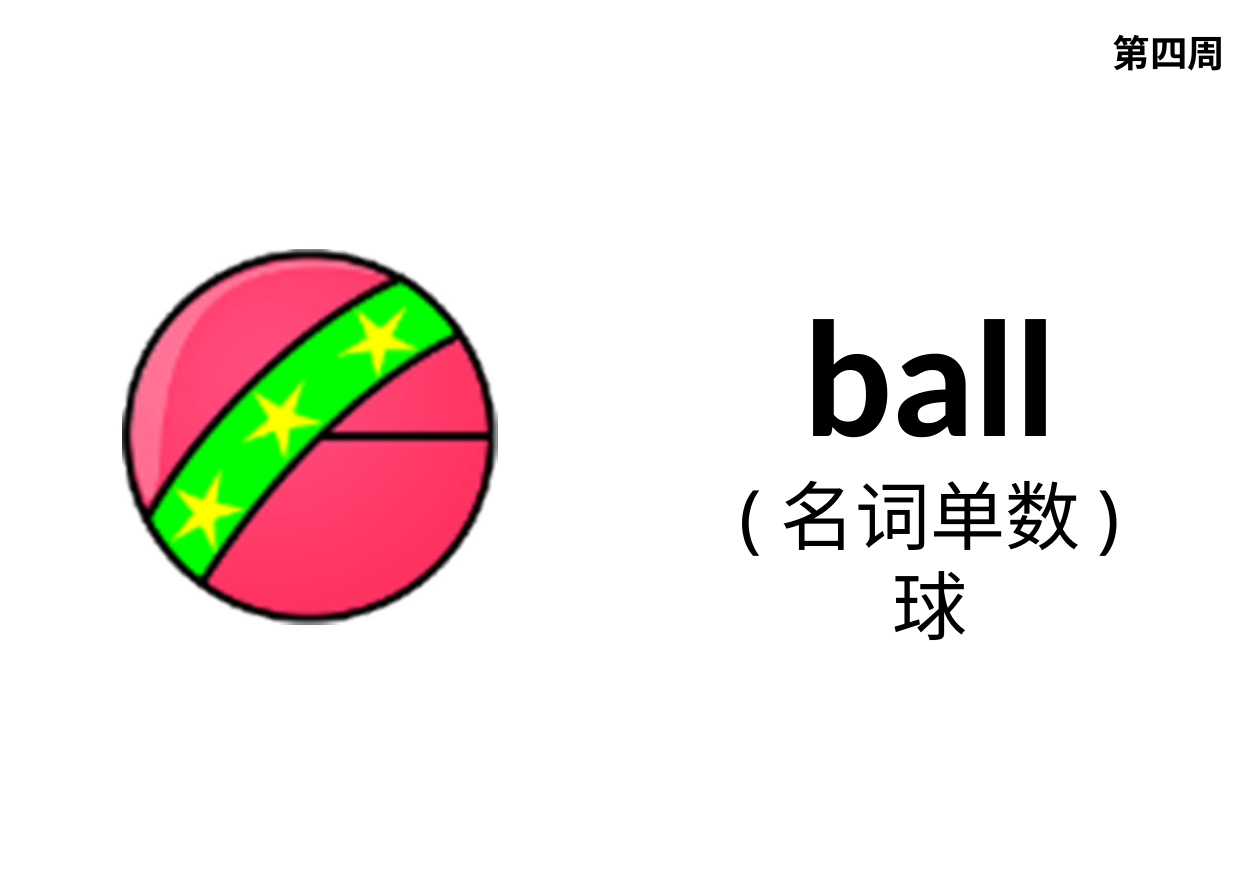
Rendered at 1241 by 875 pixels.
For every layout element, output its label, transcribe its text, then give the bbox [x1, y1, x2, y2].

text_box ball (名词单数) 球 [620, 0, 1241, 874]
picture [122, 249, 498, 625]
